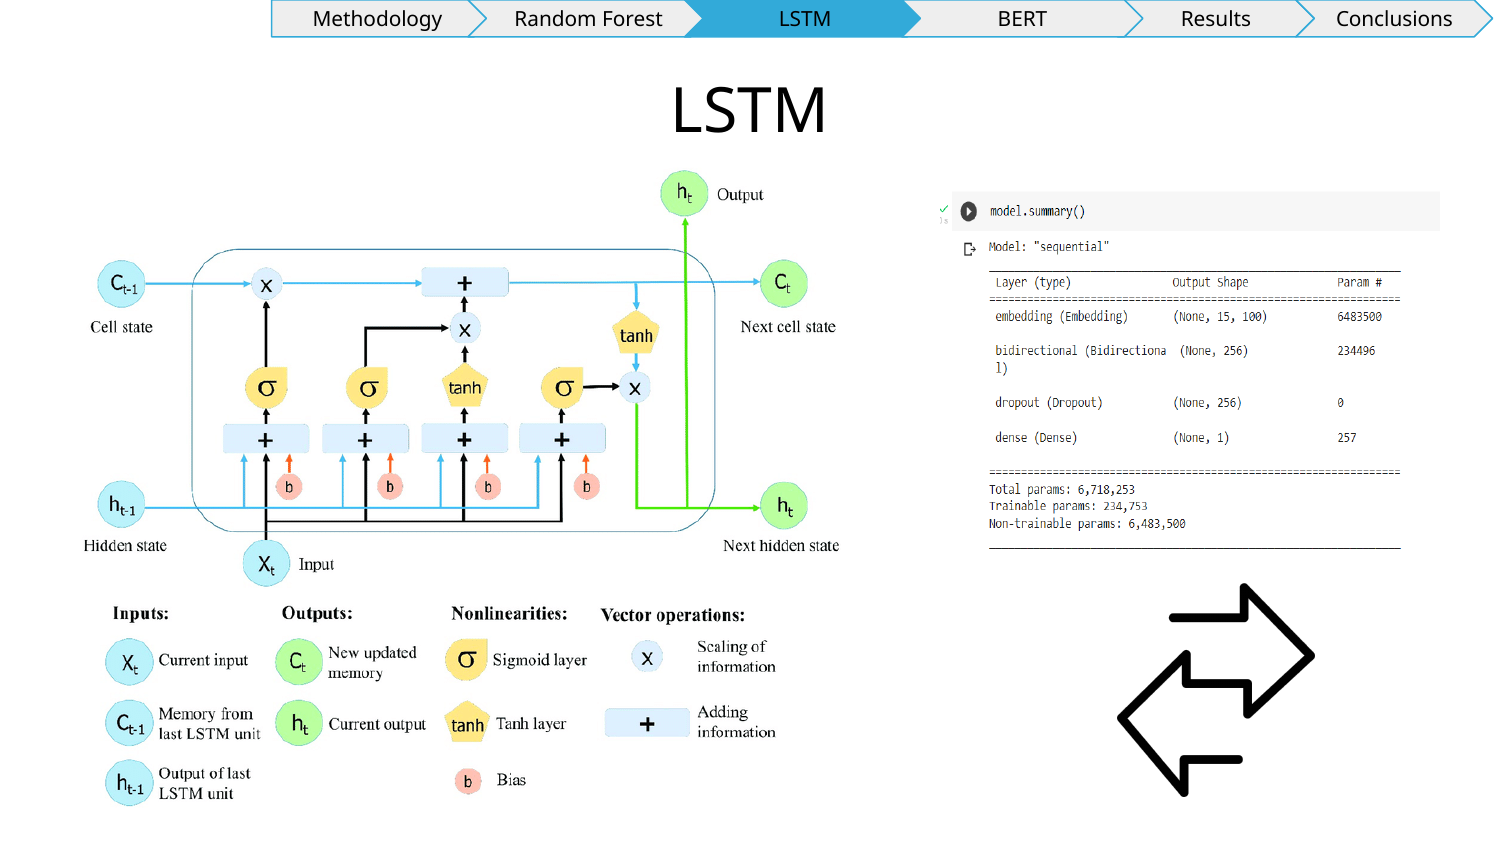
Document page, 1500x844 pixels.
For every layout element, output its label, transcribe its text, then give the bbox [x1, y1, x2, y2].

text_box Conclusions [1295, 0, 1493, 37]
text_box Random Forest [468, 0, 702, 37]
picture [1117, 582, 1315, 797]
title LSTM [75, 67, 1425, 147]
text_box BERT [901, 0, 1143, 37]
picture [939, 188, 1441, 561]
text_box LSTM [684, 0, 919, 37]
picture [74, 163, 847, 811]
text_box Results [1126, 0, 1313, 37]
text_box Methodology [271, 0, 485, 37]
